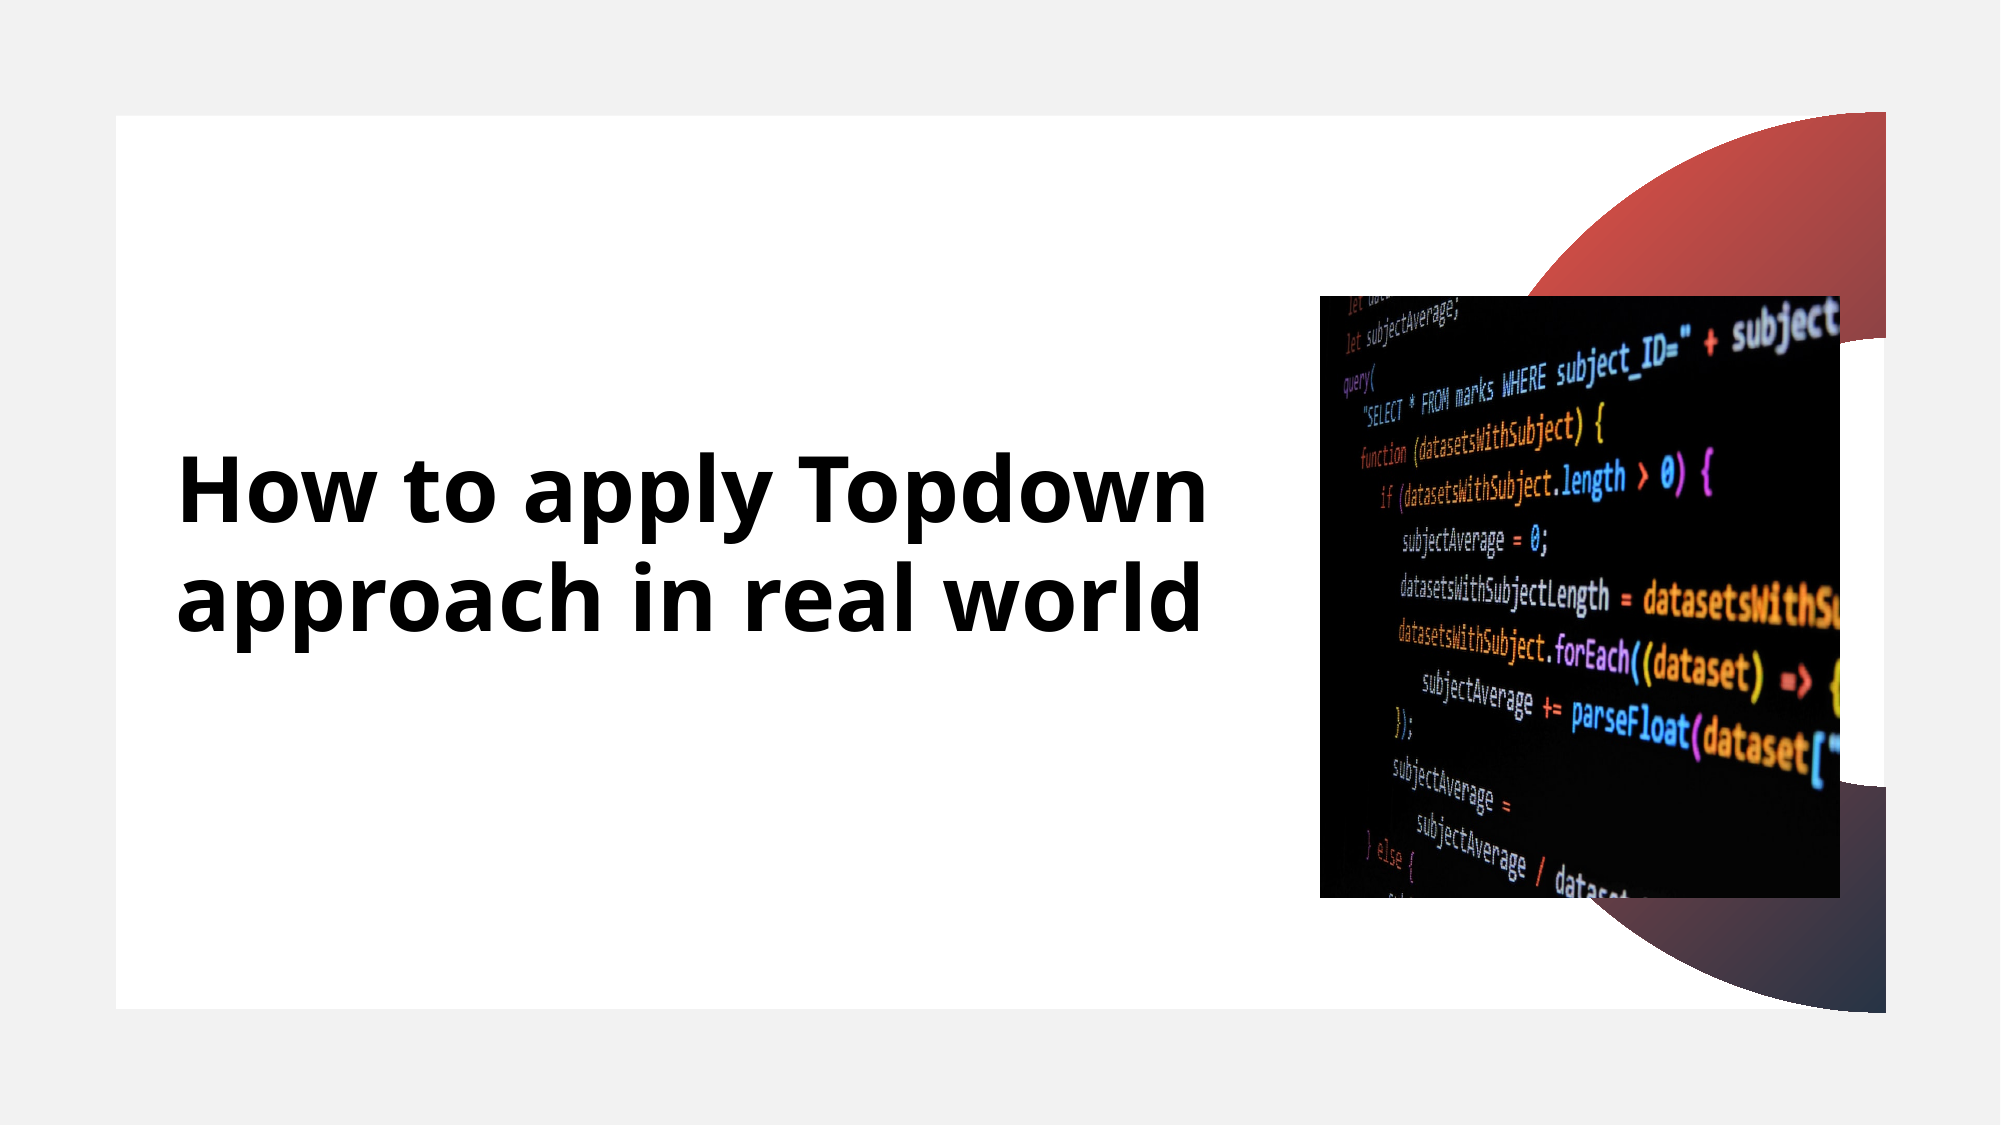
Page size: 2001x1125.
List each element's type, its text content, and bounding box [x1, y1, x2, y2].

text_box How to apply Topdown approach in real world [160, 422, 1233, 658]
picture [1320, 296, 1840, 898]
